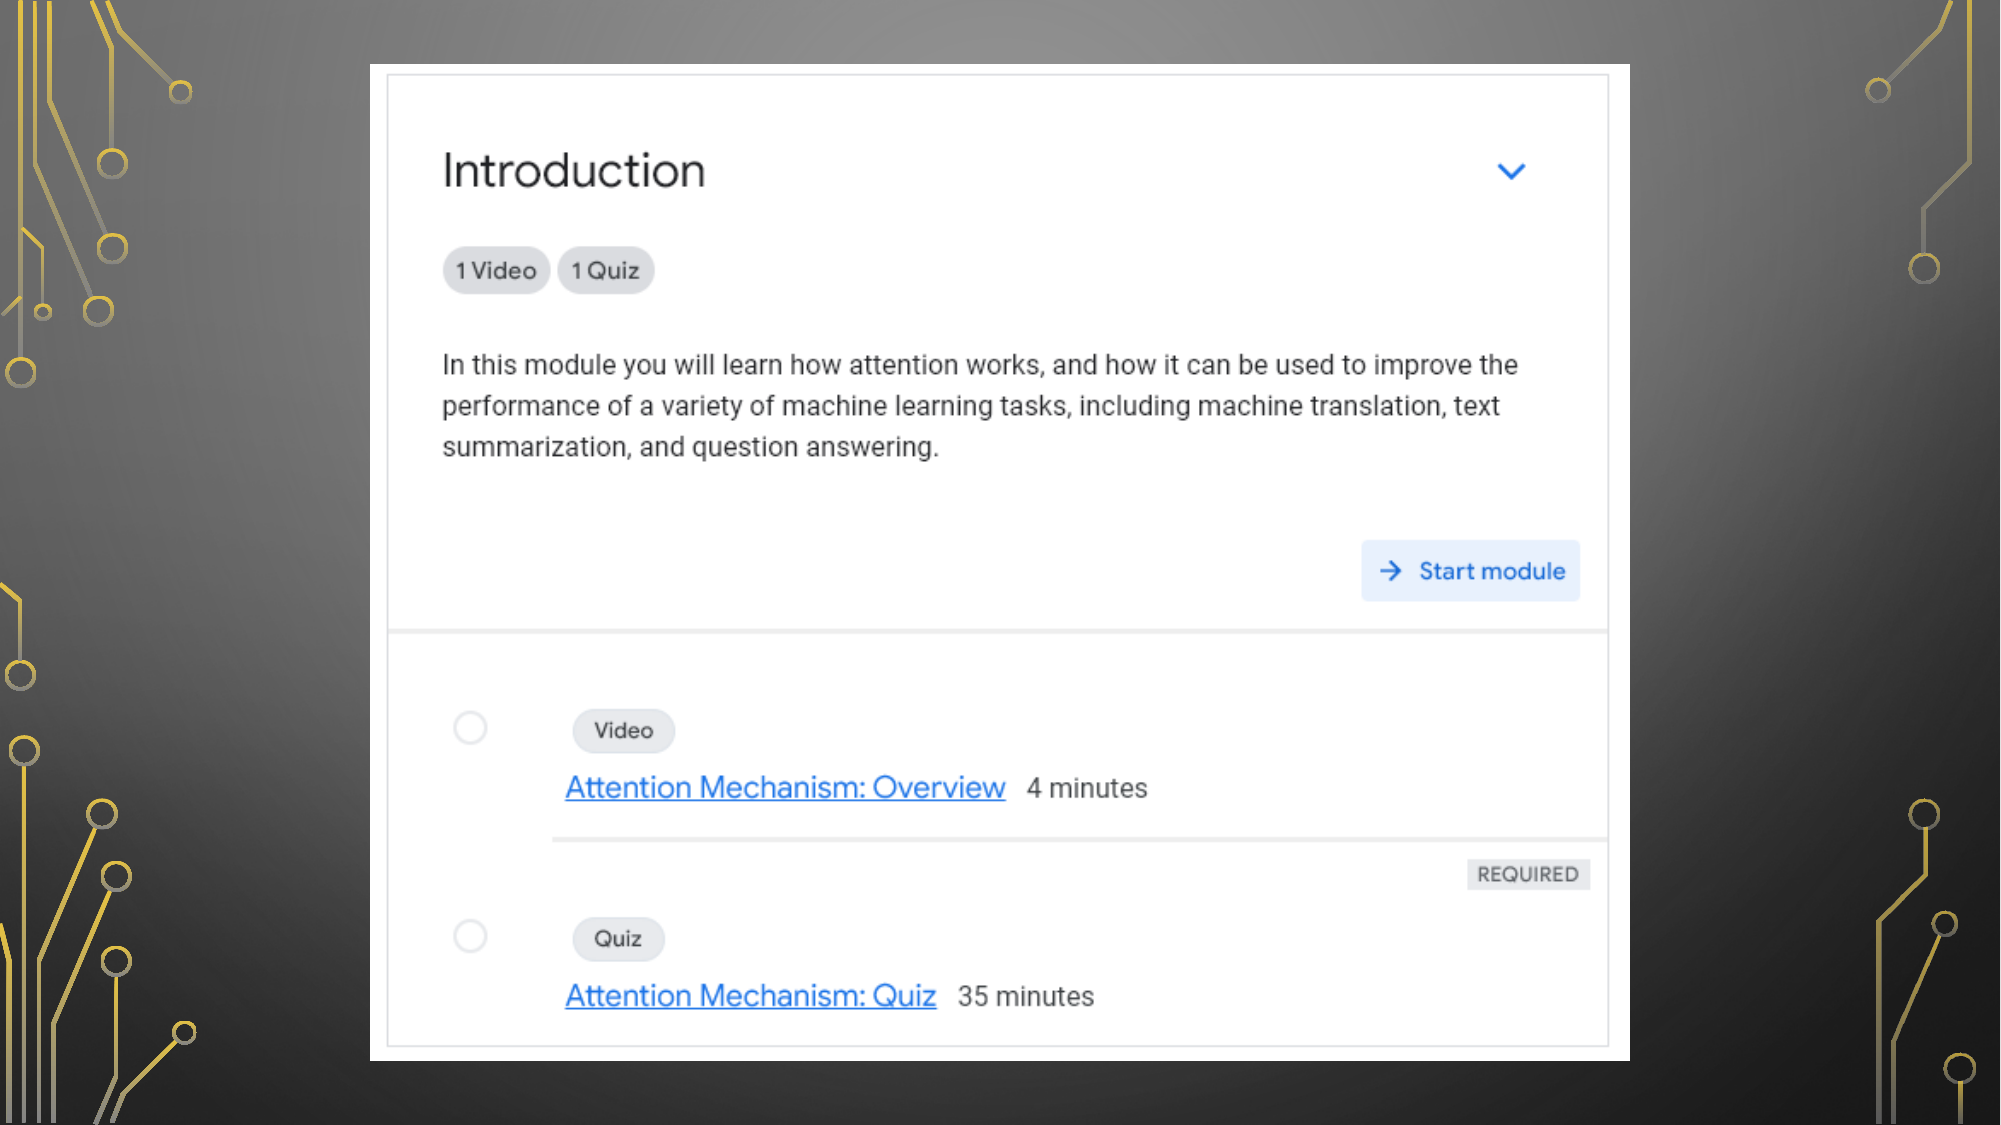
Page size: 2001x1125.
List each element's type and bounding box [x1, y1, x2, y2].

picture [369, 63, 1630, 1062]
